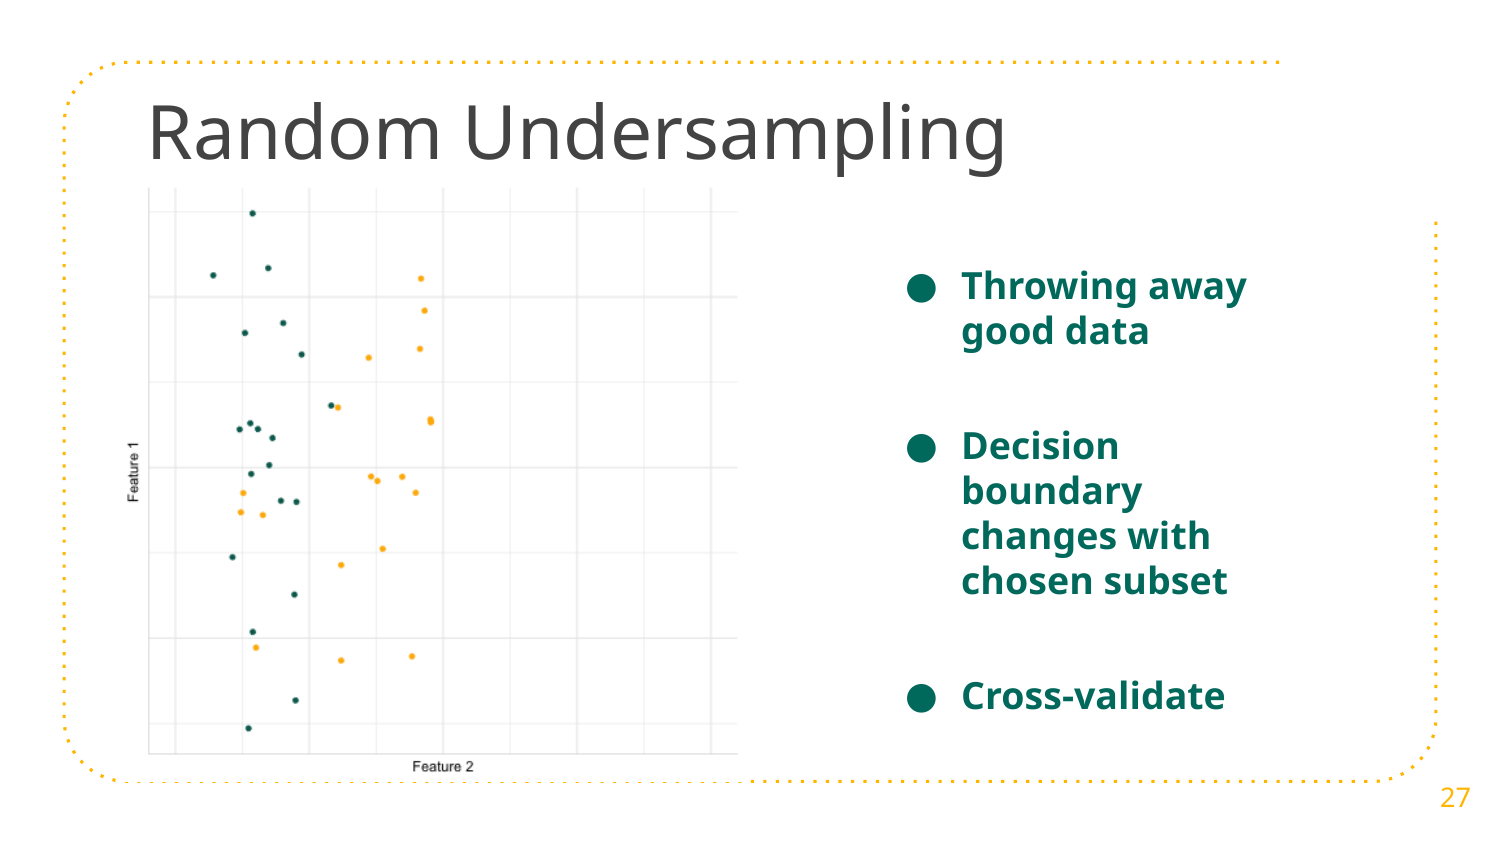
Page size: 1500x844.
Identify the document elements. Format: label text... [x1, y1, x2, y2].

slide_number 27 [1411, 753, 1500, 844]
list Throwing away good data Decision boundary changes with chosen subset Cross-validate [871, 246, 1316, 635]
picture [121, 184, 745, 782]
title Random Undersampling [131, 69, 1258, 211]
